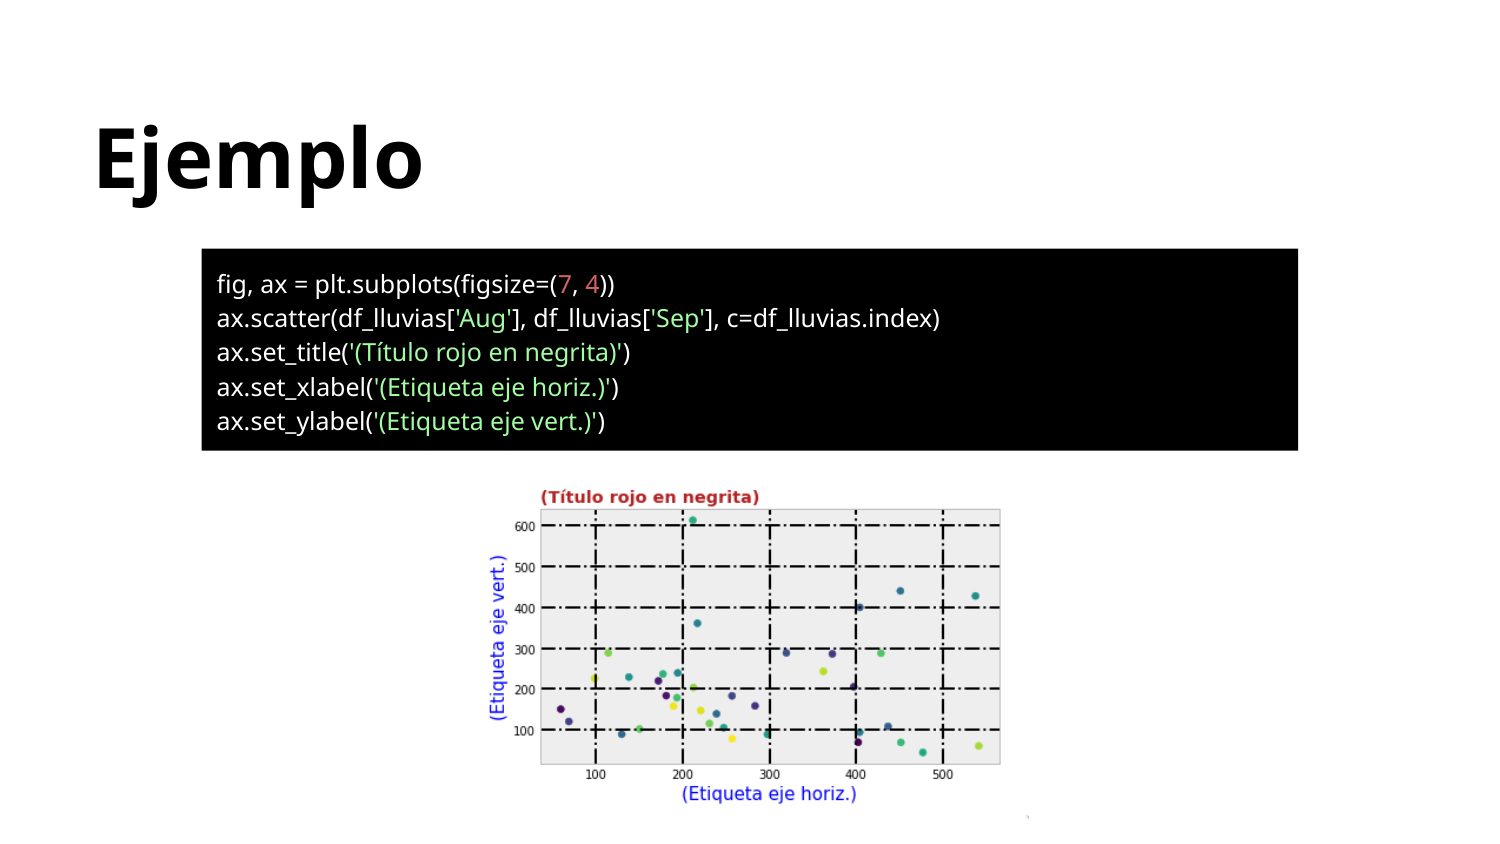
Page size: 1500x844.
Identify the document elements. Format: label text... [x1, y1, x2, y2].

text_box Ejemplo [77, 101, 1414, 222]
picture [470, 476, 1029, 819]
text_box fig, ax = plt.subplots(figsize=(7, 4)) ax.scatter(df_lluvias['Aug'], df_lluvias['Sep'], c=df_lluvias.index) ax.set_title('(Título rojo en negrita)') ax.set_xlabel('(Etiqueta eje horiz.)') ax.set_ylabel('(Etiqueta eje vert.)') [201, 248, 1299, 451]
